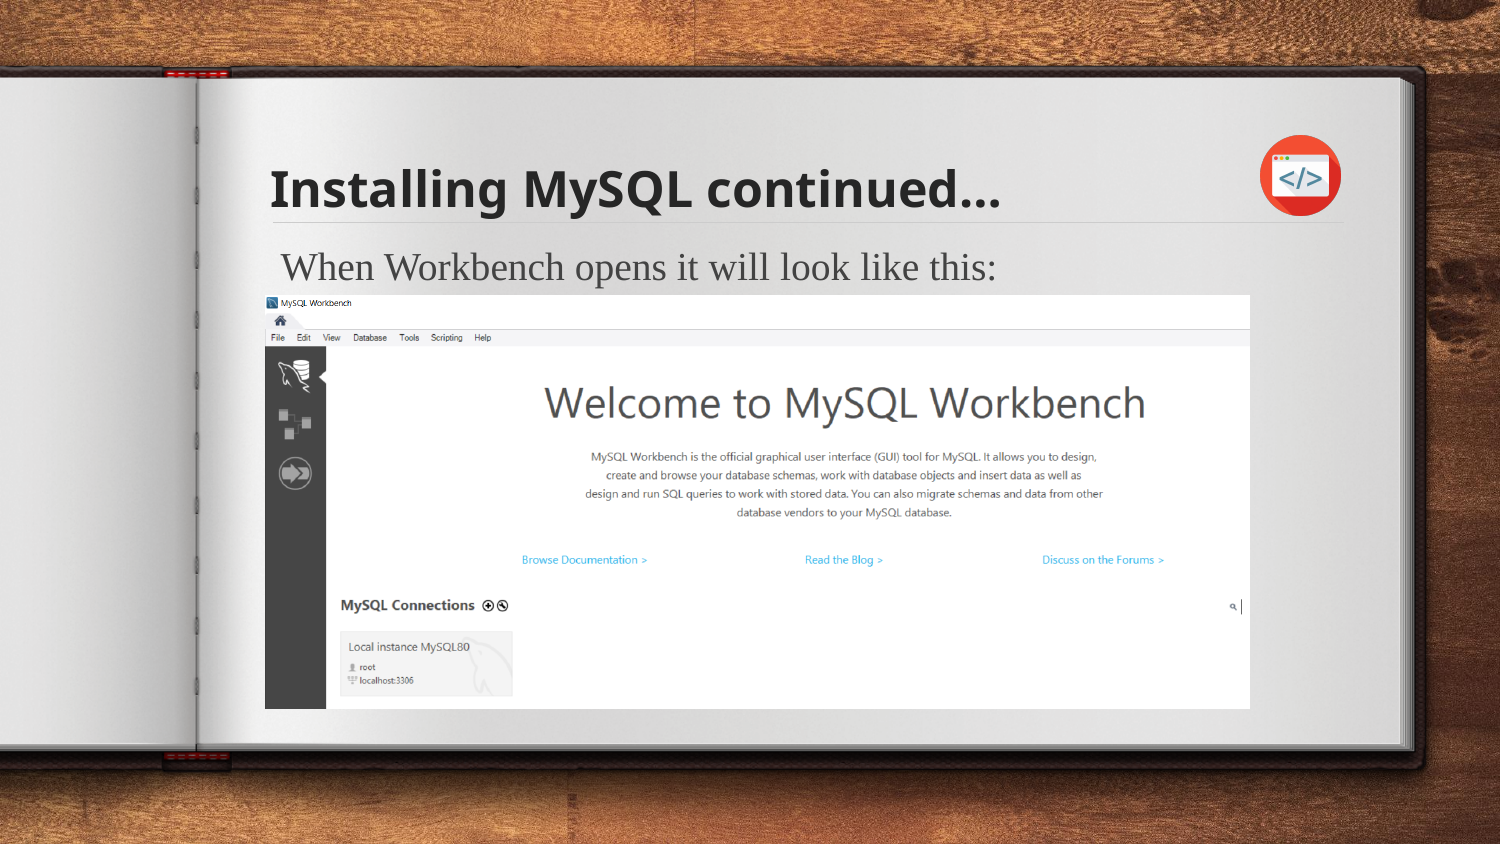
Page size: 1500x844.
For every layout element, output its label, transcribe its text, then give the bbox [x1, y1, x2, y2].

list When Workbench opens it will look like this: [255, 226, 1341, 726]
picture [0, 0, 1500, 844]
title Installing MySQL continued… [255, 117, 1341, 226]
